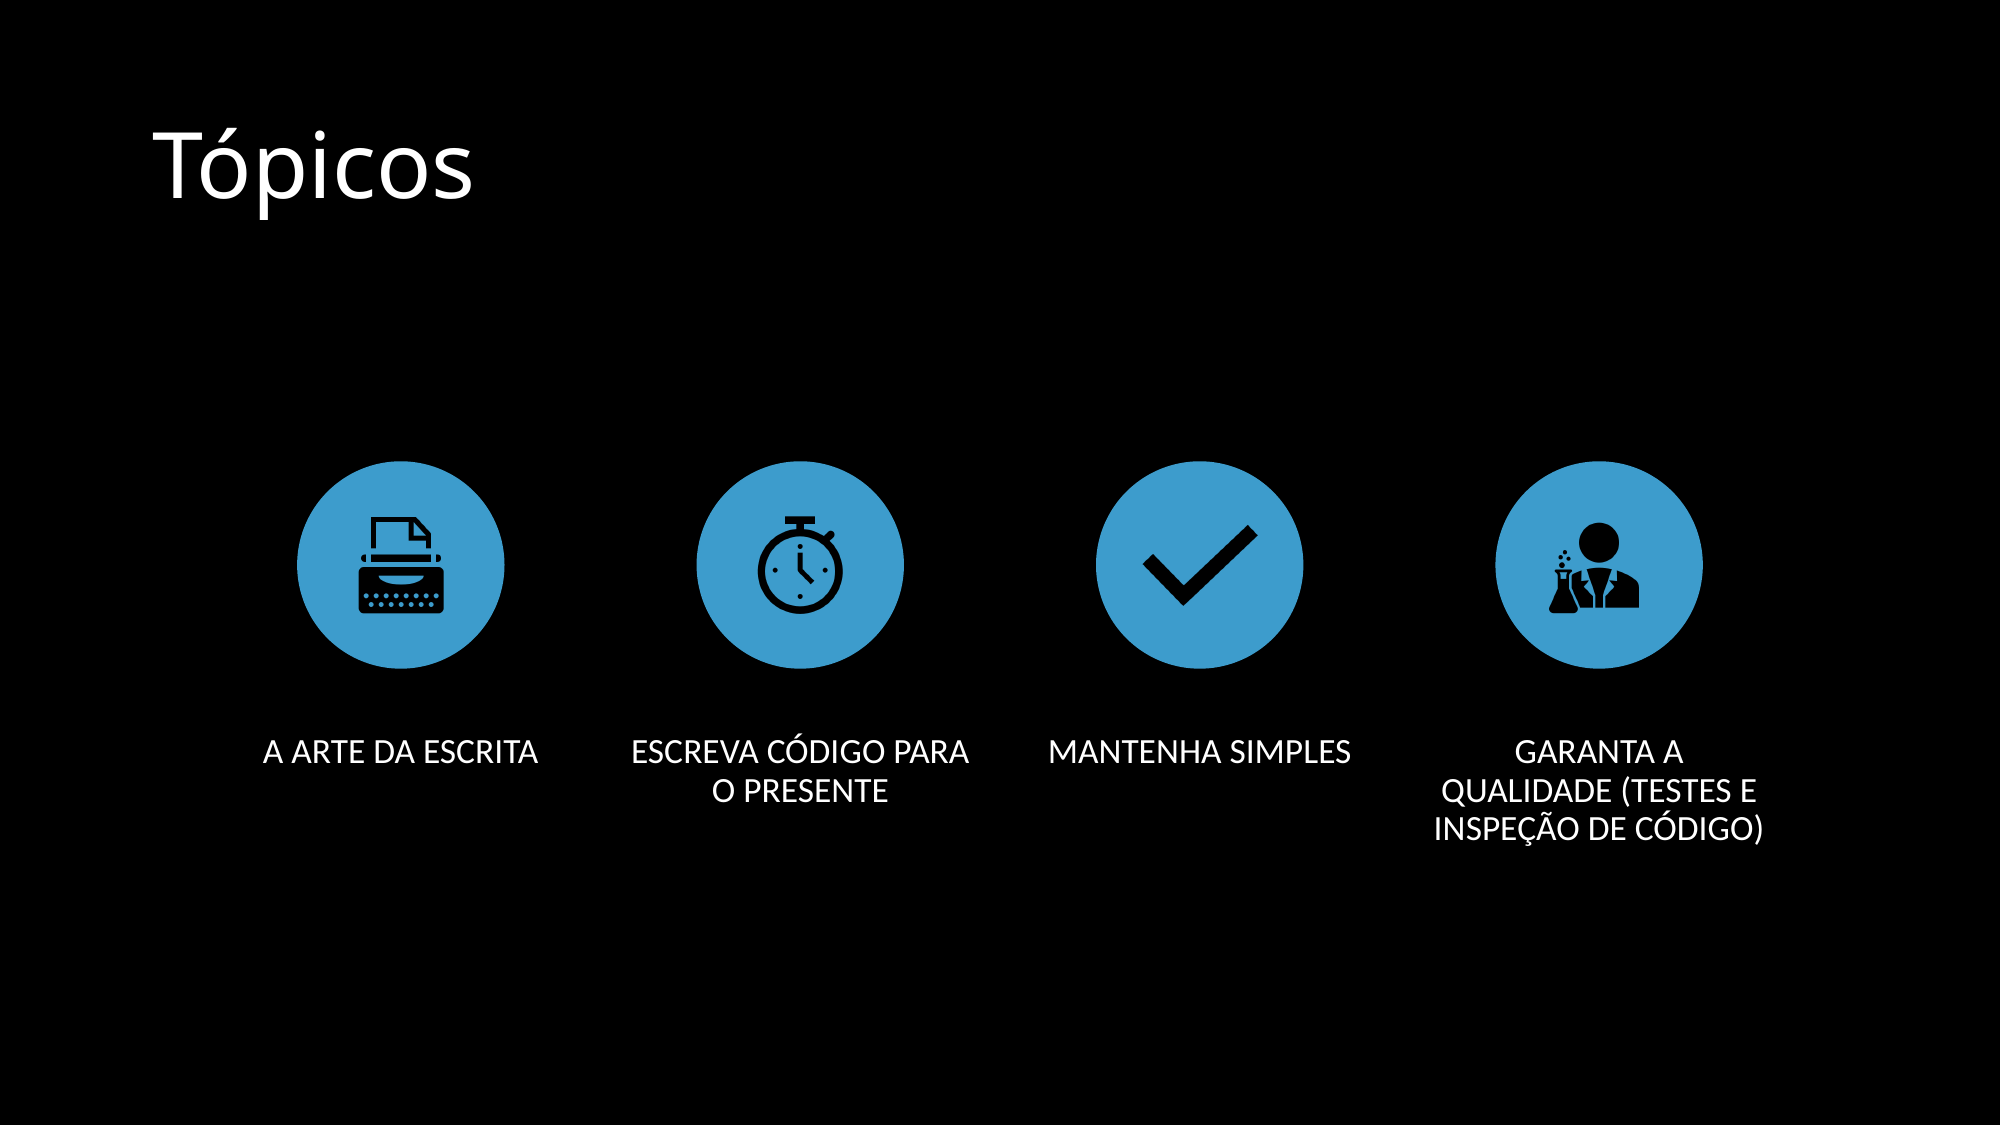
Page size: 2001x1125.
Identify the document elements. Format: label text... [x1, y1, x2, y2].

title Tópicos [137, 59, 1863, 278]
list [137, 299, 1863, 1014]
